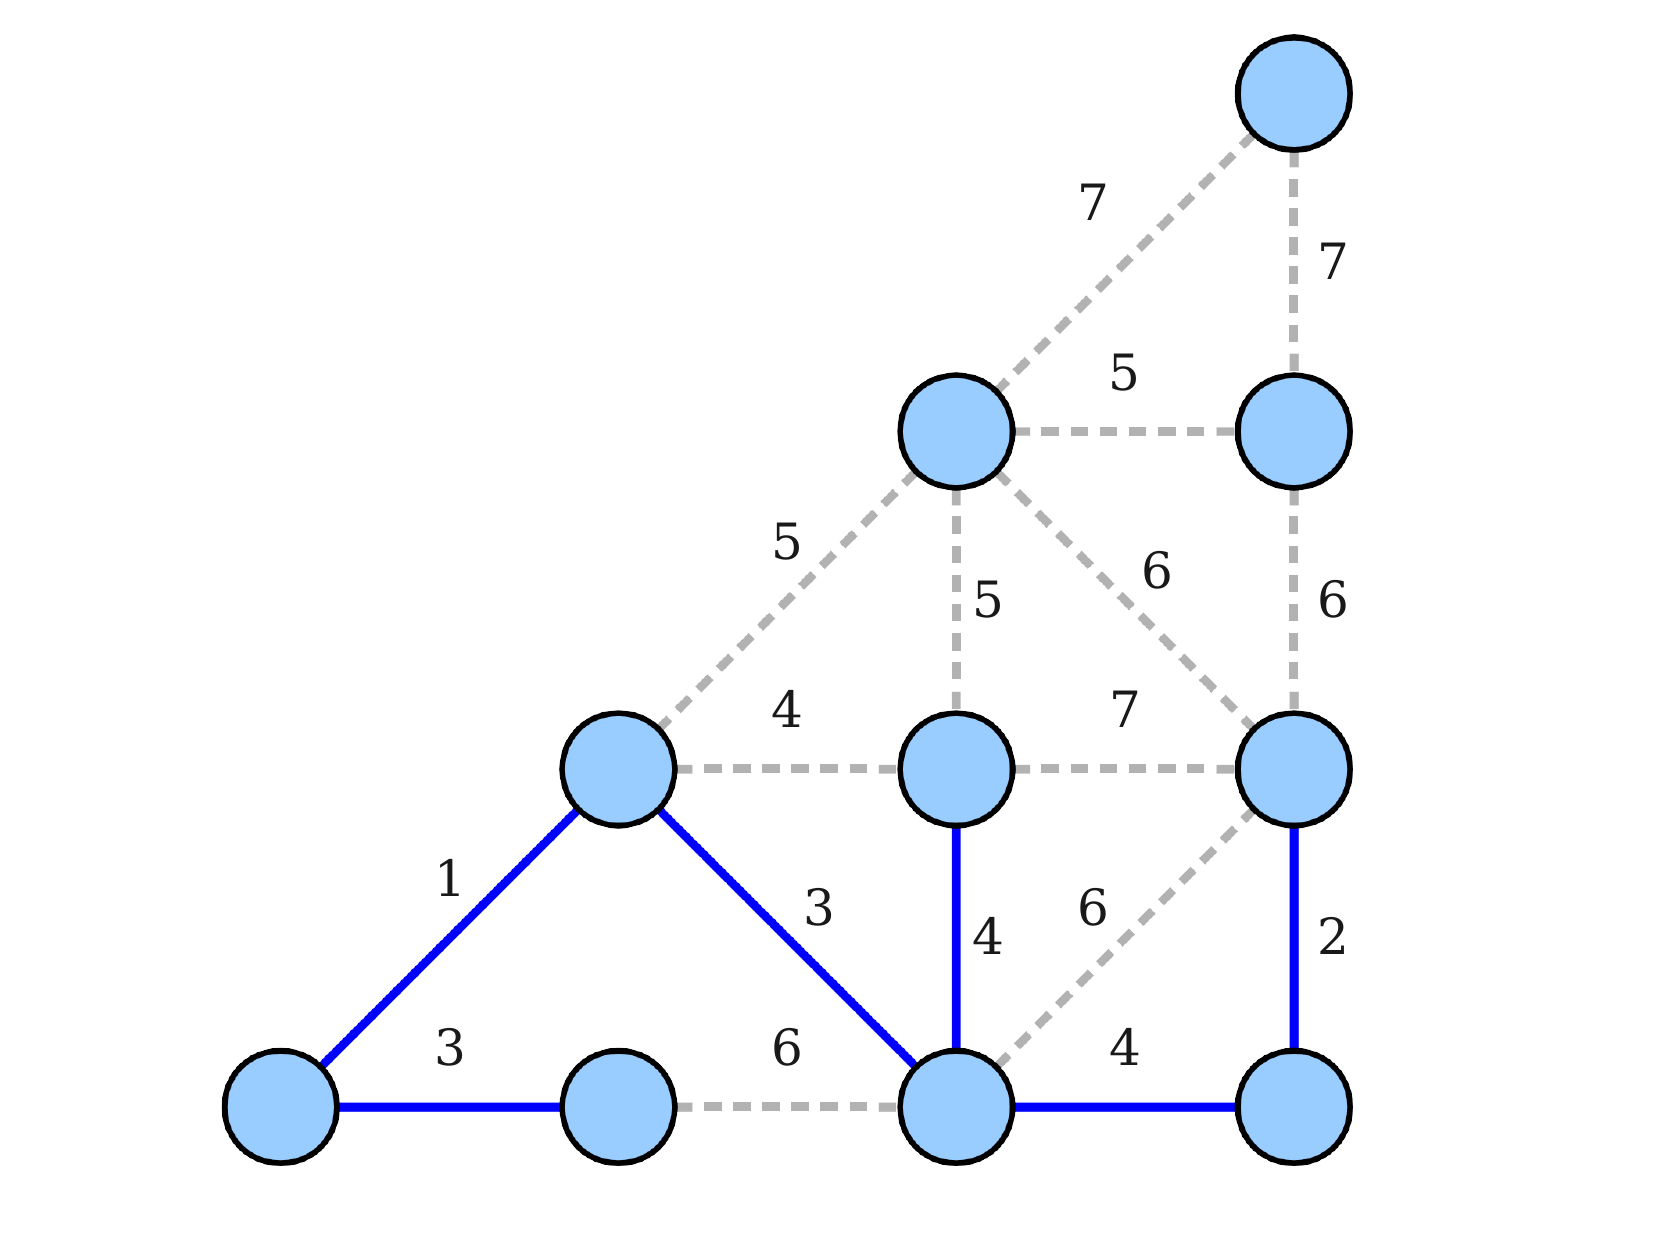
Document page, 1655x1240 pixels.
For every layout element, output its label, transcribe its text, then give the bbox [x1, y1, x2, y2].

text_box 6 [1138, 536, 1175, 599]
text_box 3 [432, 1016, 469, 1076]
text_box 6 [769, 1016, 806, 1076]
text_box 7 7 5 [1074, 169, 1352, 401]
text_box [221, 34, 1353, 1166]
text_box 4 [1107, 1016, 1144, 1076]
